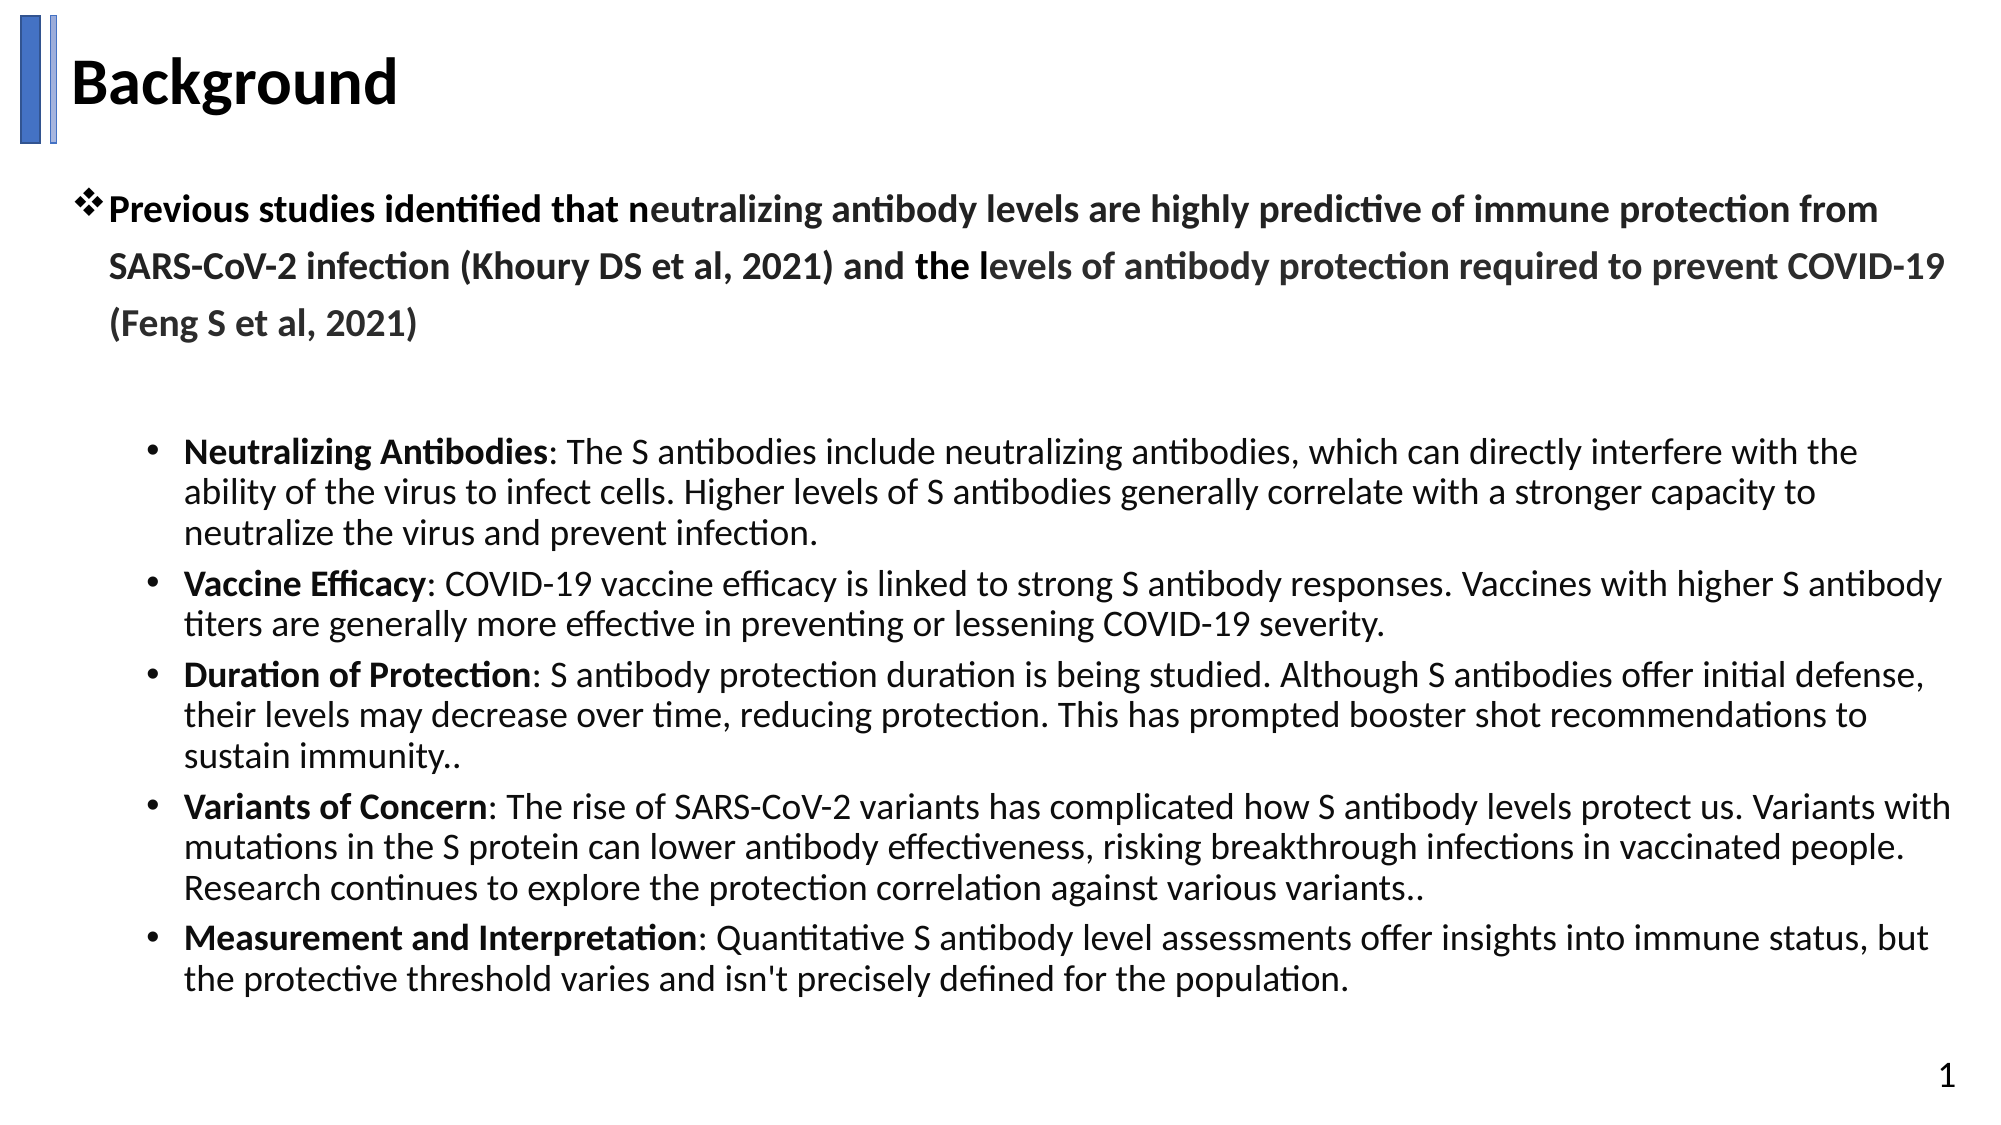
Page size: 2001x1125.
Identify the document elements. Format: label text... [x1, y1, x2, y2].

title Background [56, 21, 1782, 145]
text_box Previous studies identified that neutralizing antibody levels are highly predictive of immune protection from SARS-CoV-2 infection (Khoury DS et al, 2021) and the levels of antibody protection required to prevent COVID-19 (Feng S et al, 2021) Neutralizing Antibodies: The S antibodies include neutralizing antibodies, which can directly interfere with the ability of the virus to infect cells. Higher levels of S antibodies generally correlate with a stronger capacity to neutralize the virus and prevent infection. Vaccine Efficacy: COVID-19 vaccine efficacy is linked to strong S antibody responses. Vaccines with higher S antibody titers are generally more effective in preventing or lessening COVID-19 severity. Duration of Protection: S antibody protection duration is being studied. Although S antibodies offer initial defense, their levels may decrease over time, reducing protection. This has prompted booster shot recommendations to sustain immunity.. Variants of Concern: The rise of SARS-CoV-2 variants has complicated how S antibody levels protect us. Variants with mutations in the S protein can lower antibody effectiveness, risking breakthrough infections in vaccinated people. Research continues to explore the protection correlation against various variants.. Measurement and Interpretation: Quantitative S antibody level assessments offer insights into immune status, but the protective threshold varies and isn't precisely defined for the population. [56, 166, 1972, 1104]
text_box 1 [1922, 1042, 1972, 1103]
text_box [20, 15, 41, 144]
text_box [50, 15, 57, 144]
